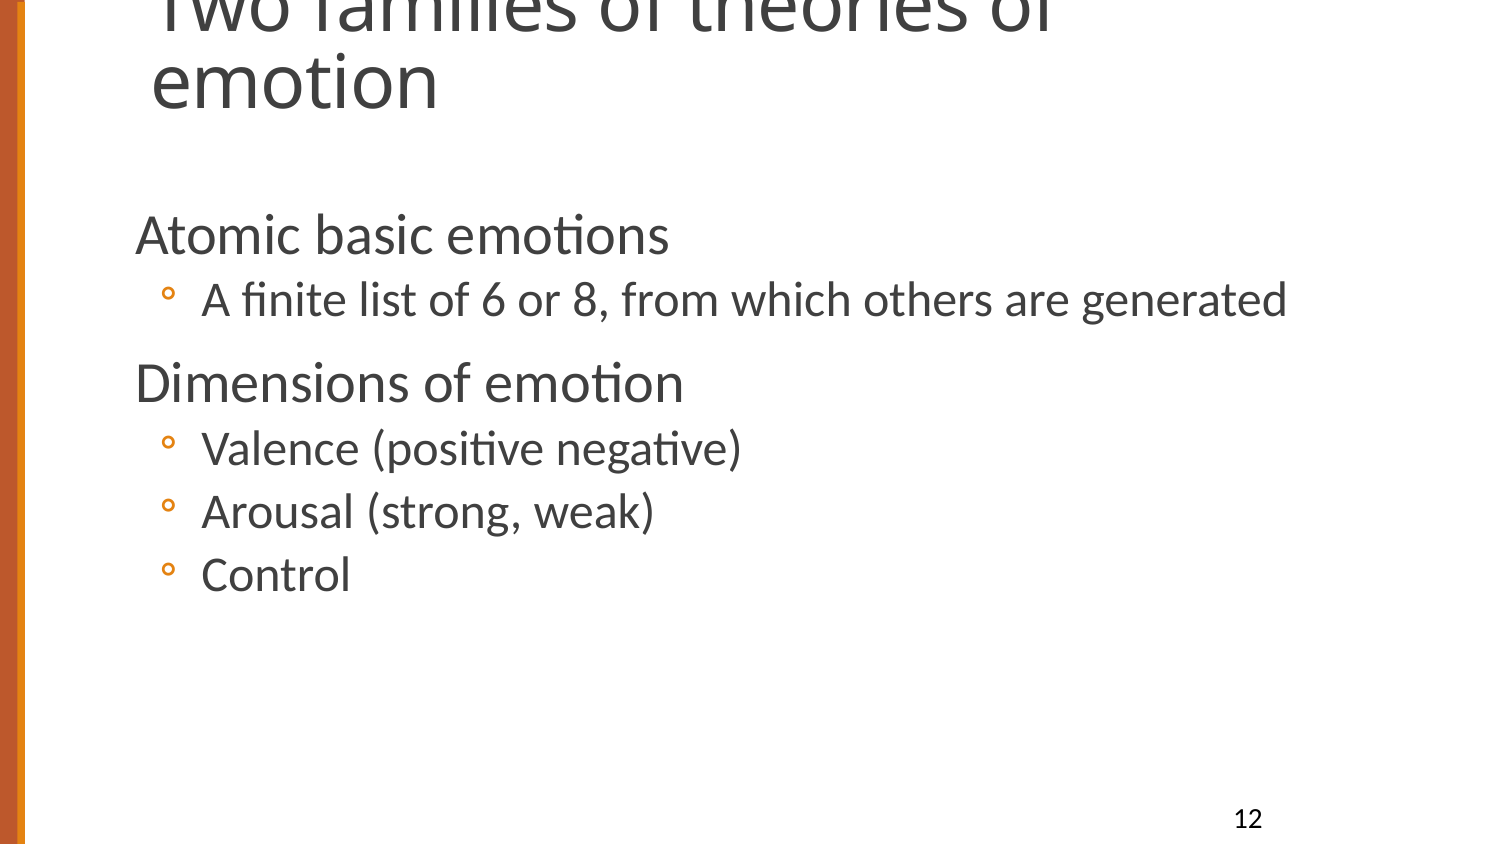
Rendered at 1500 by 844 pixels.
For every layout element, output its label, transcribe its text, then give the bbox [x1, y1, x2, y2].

title Two families of theories of emotion [135, 19, 1373, 132]
slide_number 12 [1218, 794, 1380, 840]
list Atomic basic emotions A finite list of 6 or 8, from which others are generated Dimensions of emotion Valence (positive negative) Arousal (strong, weak) Control [135, 196, 1373, 760]
